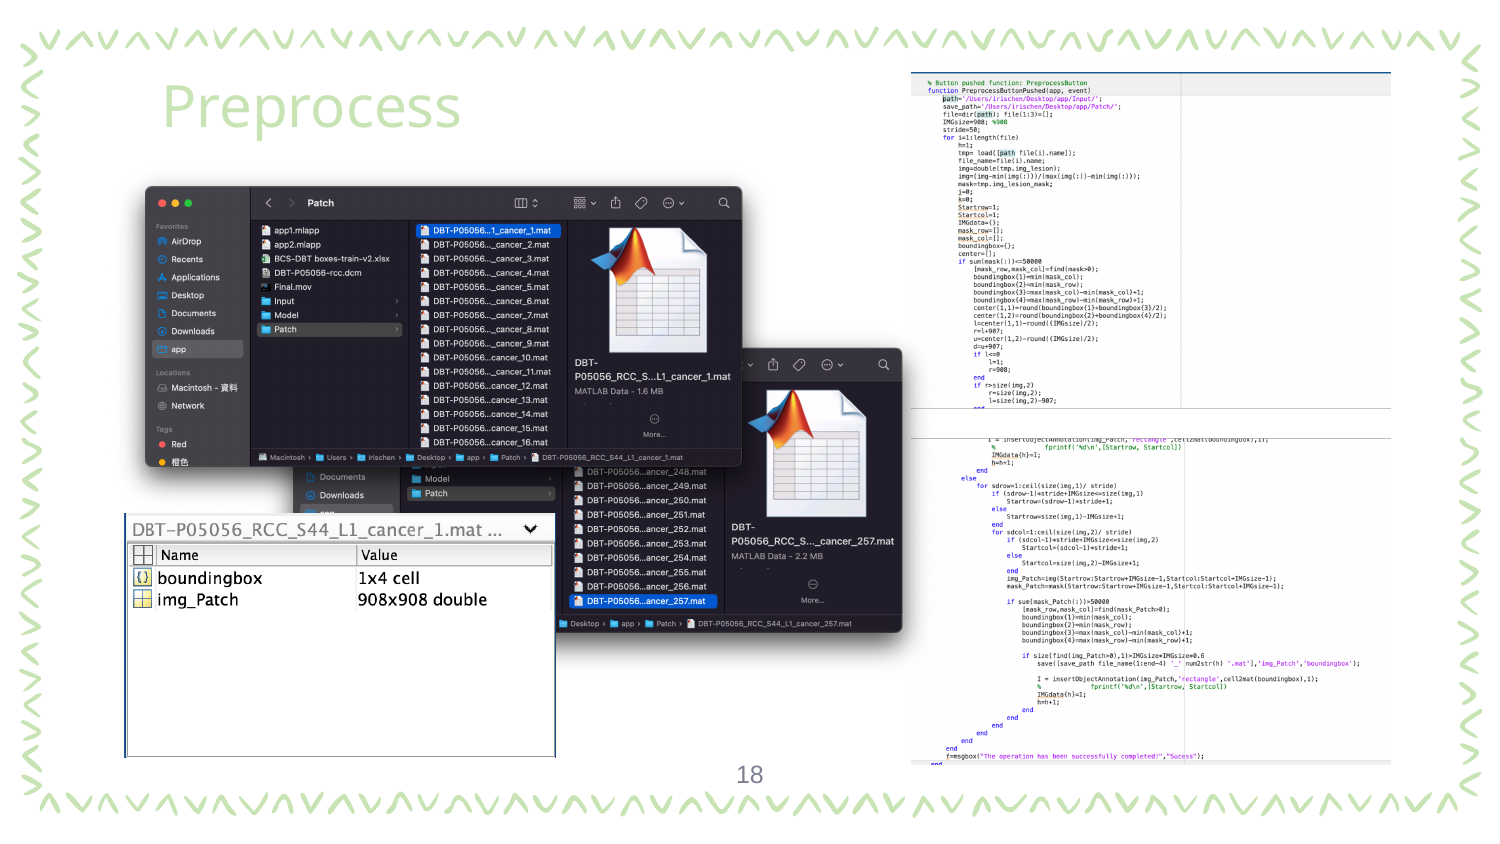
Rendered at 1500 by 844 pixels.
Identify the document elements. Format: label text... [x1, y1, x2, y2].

slide_number ‹#› [0, 741, 1500, 807]
title Preprocess [146, 33, 1354, 175]
picture [108, 55, 1391, 765]
